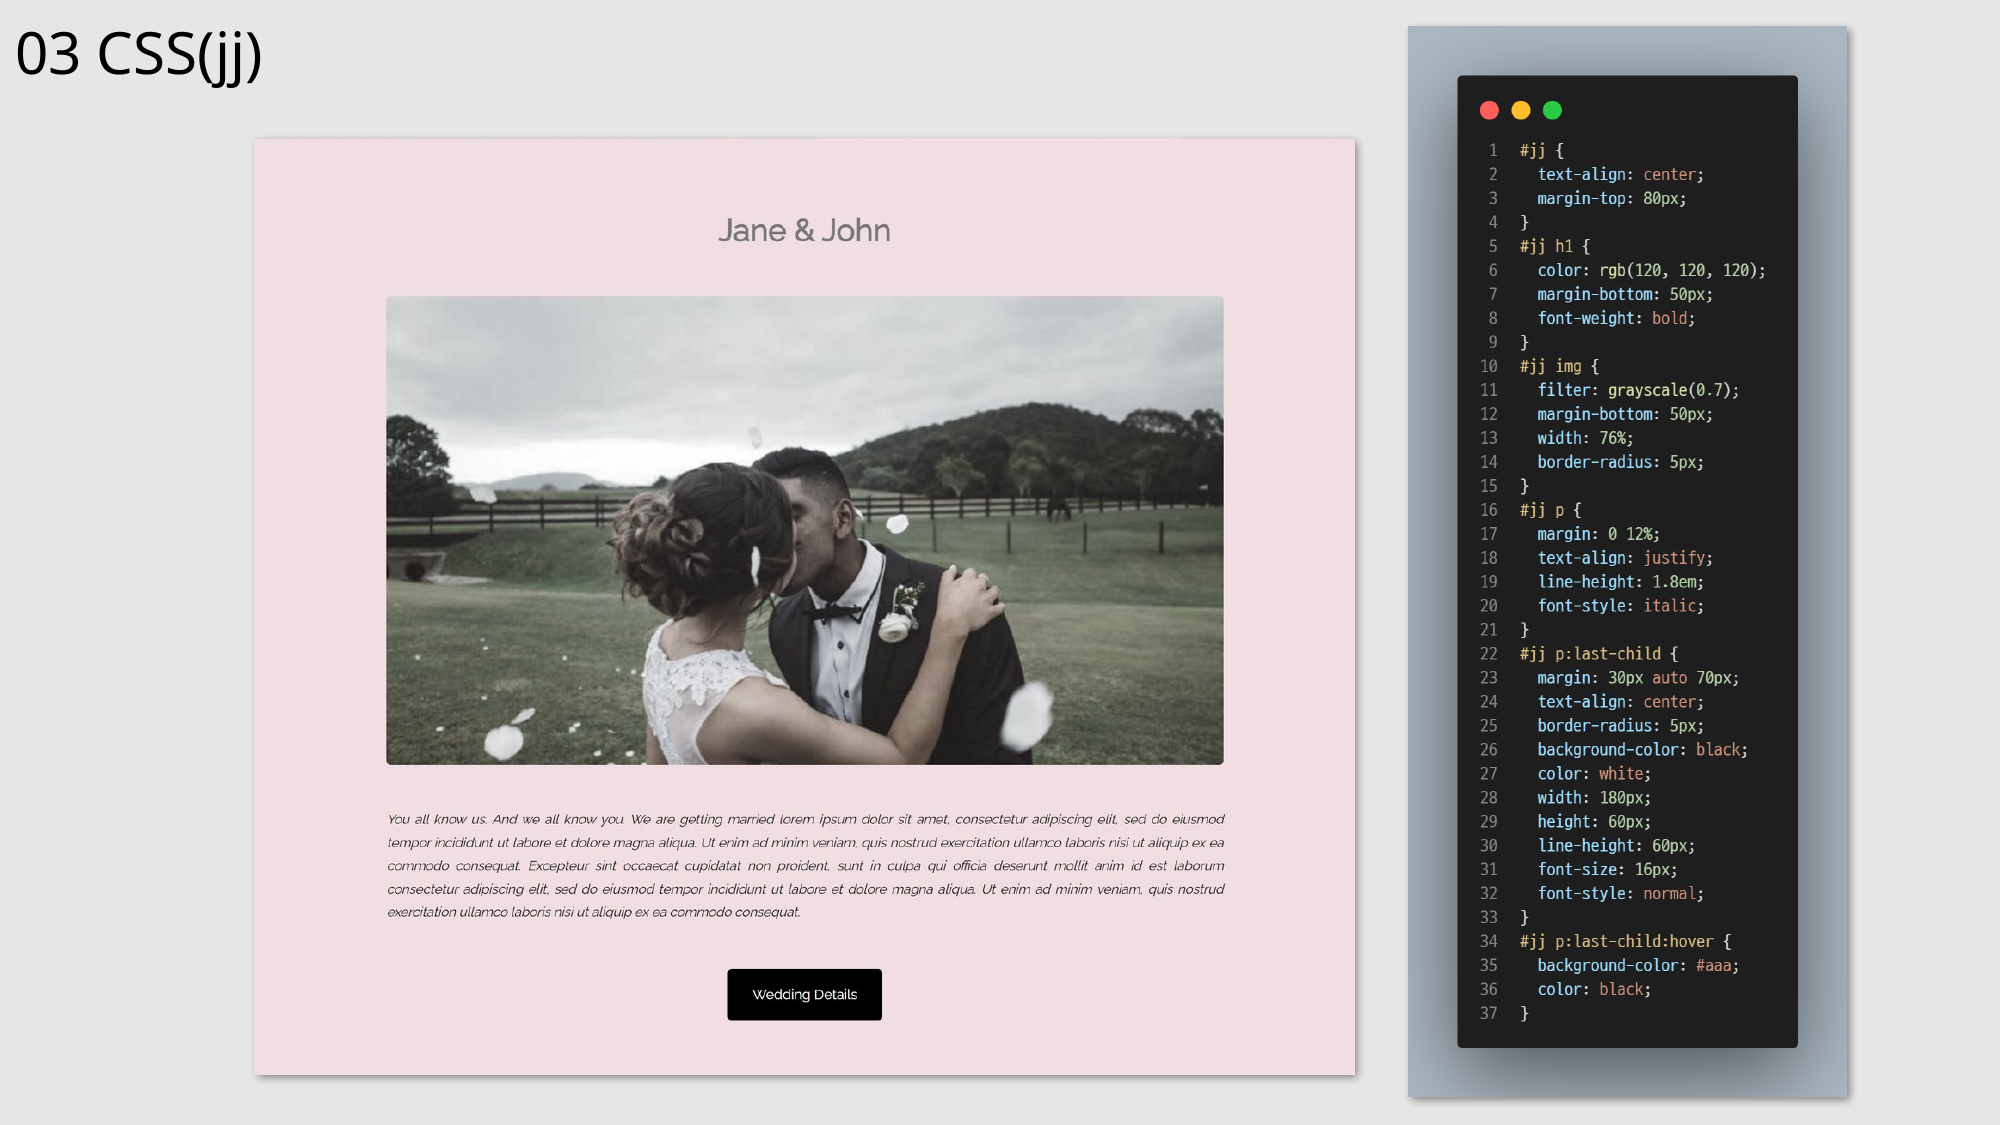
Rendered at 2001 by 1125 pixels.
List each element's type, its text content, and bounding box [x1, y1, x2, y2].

title 03 CSS(jj) [0, 1, 759, 110]
picture [254, 138, 1355, 1076]
picture [1408, 26, 1847, 1097]
